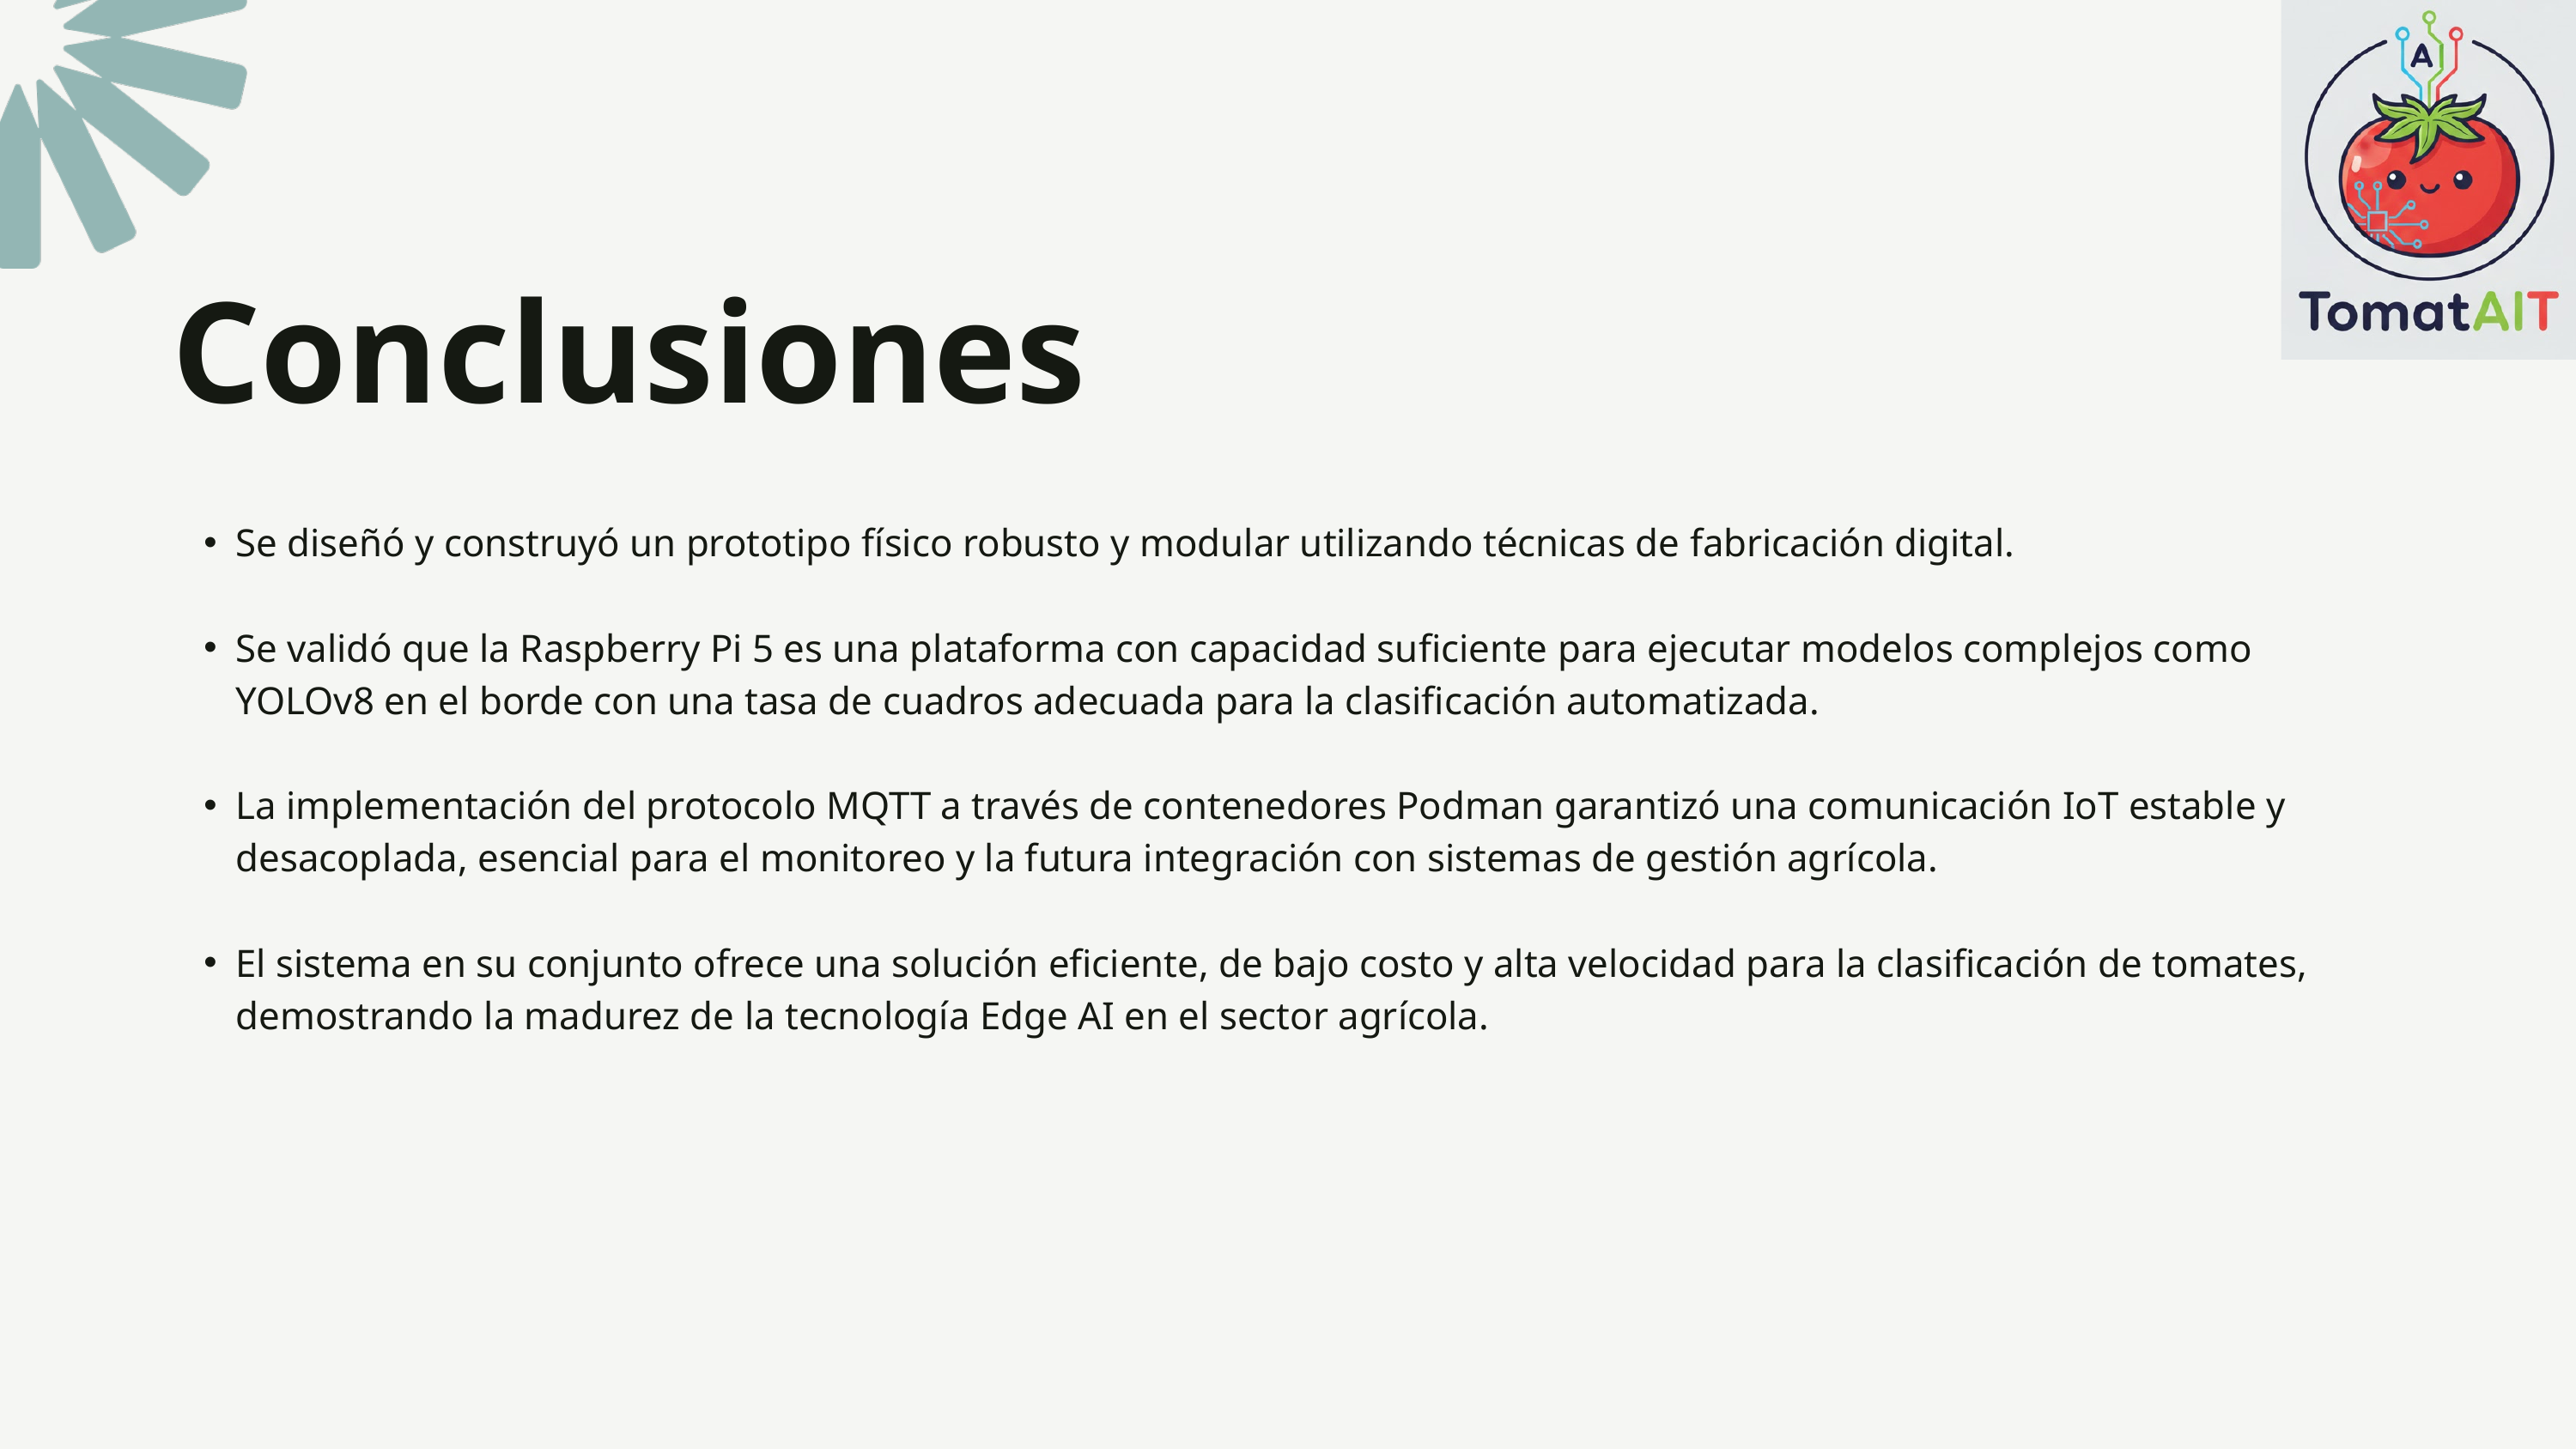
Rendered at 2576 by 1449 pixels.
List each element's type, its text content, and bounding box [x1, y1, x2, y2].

text_box Conclusiones [172, 306, 1601, 432]
text_box [2281, 0, 2576, 360]
text_box Se diseñó y construyó un prototipo físico robusto y modular utilizando técnicas de fabricación digital. Se validó que la Raspberry Pi 5 es una plataforma con capacidad suficiente para ejecutar modelos complejos como YOLOv8 en el borde con una tasa de cuadros adecuada para la clasificación automatizada. La implementación del protocolo MQTT a través de contenedores Podman garantizó una comunicación IoT estable y desacoplada, esencial para el monitoreo y la futura integración con sistemas de gestión agrícola. El sistema en su conjunto ofrece una solución eficiente, de bajo costo y alta velocidad para la clasificación de tomates, demostrando la madurez de la tecnología Edge AI en el sector agrícola. [172, 511, 2311, 1038]
text_box [0, 0, 248, 269]
